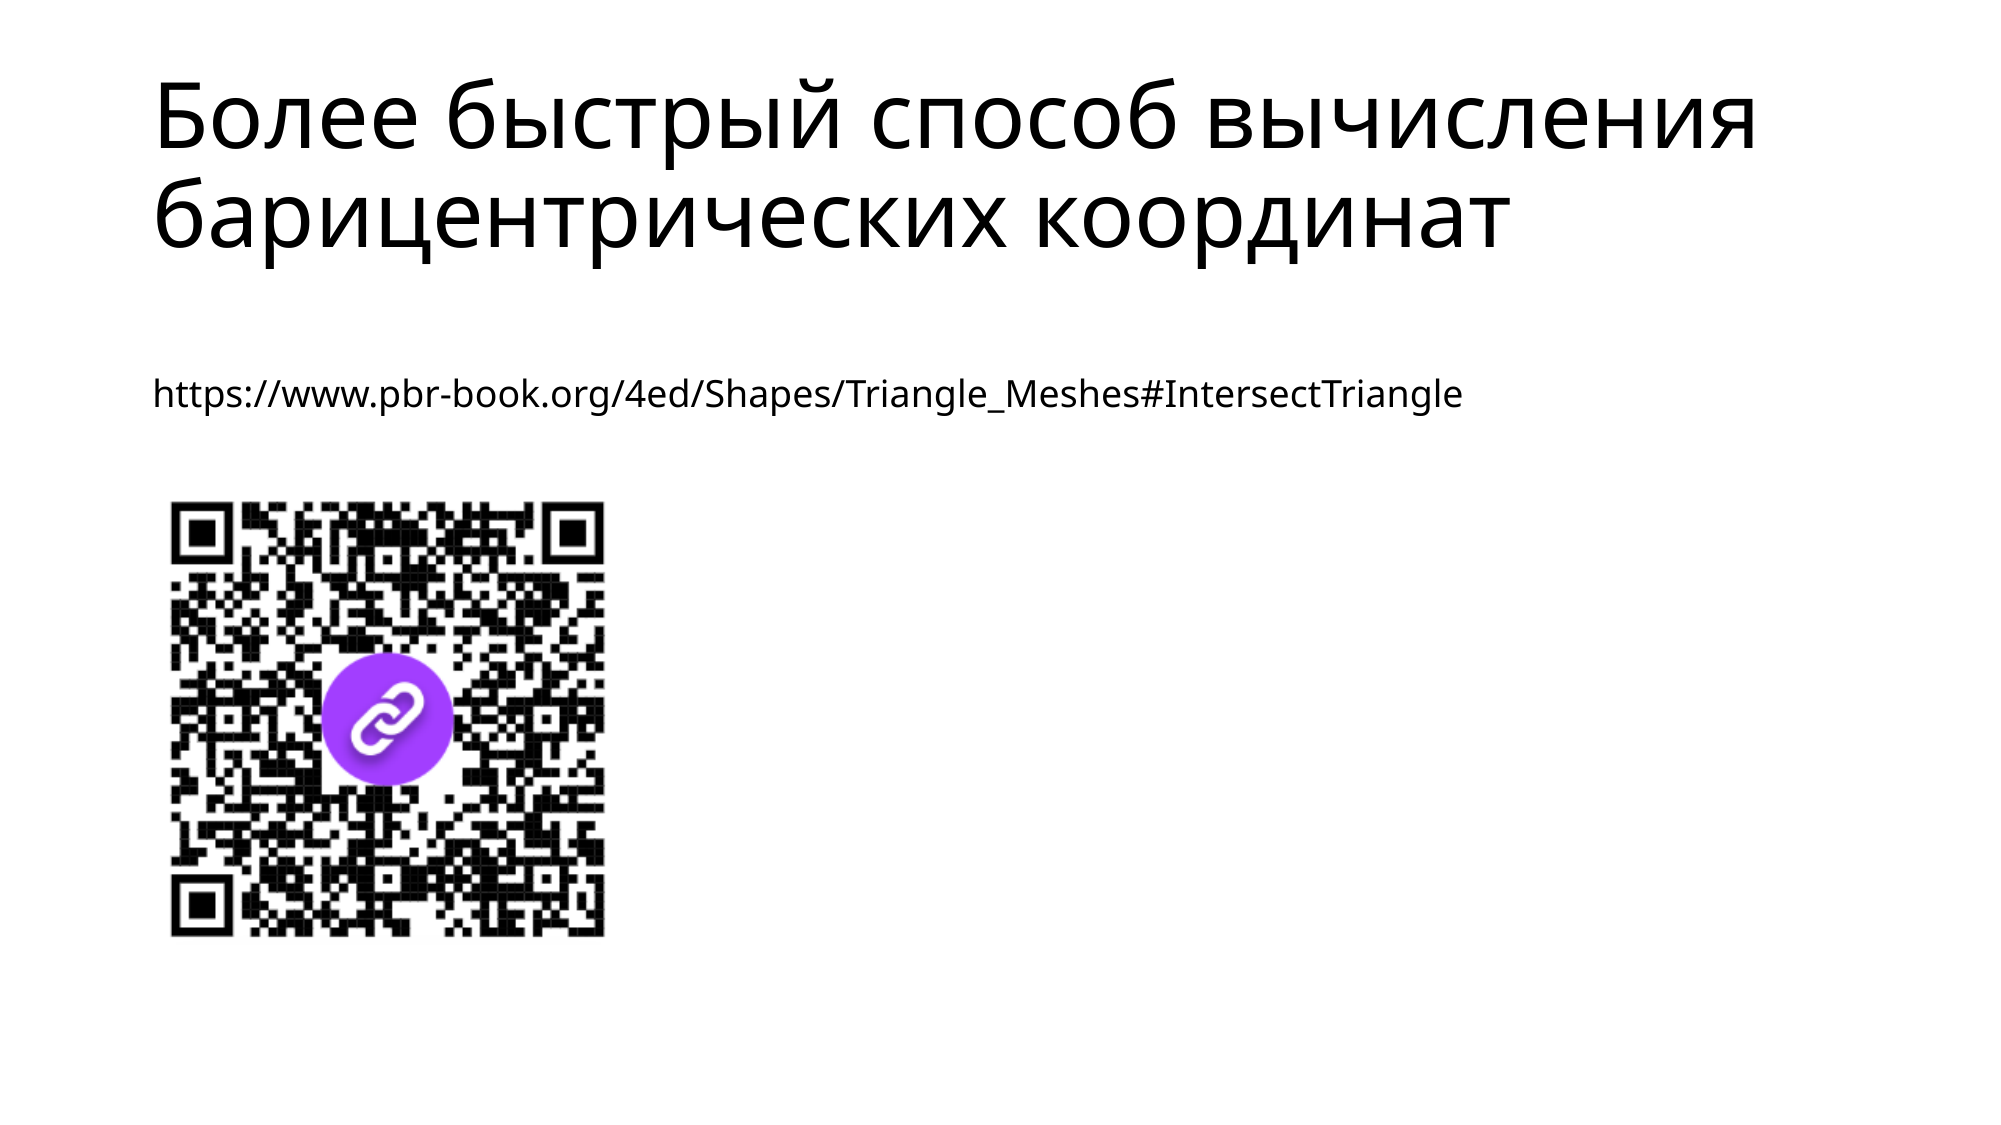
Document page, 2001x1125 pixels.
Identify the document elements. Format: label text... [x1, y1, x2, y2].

text_box https://www.pbr-book.org/4ed/Shapes/Triangle_Meshes#IntersectTriangle [137, 362, 1501, 423]
picture [160, 491, 614, 946]
title Более быстрый способ вычисления барицентрических координат [137, 59, 1863, 278]
